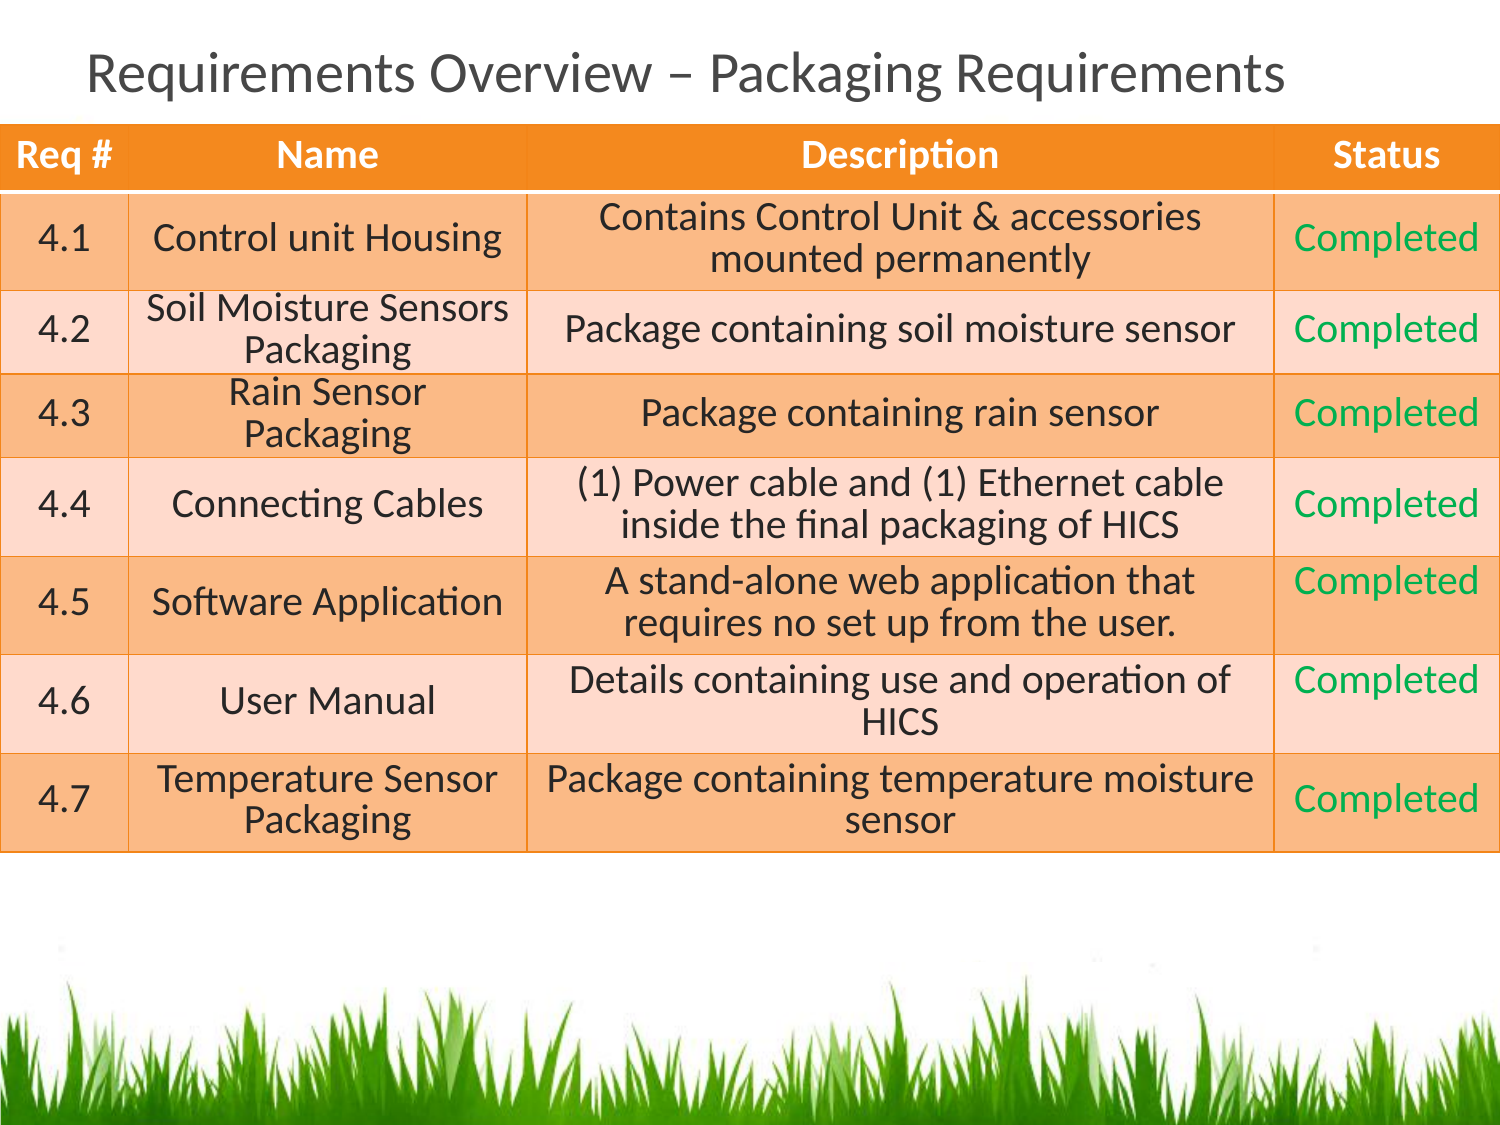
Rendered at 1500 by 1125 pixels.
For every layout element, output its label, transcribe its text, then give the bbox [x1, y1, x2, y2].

table_cell Connecting Cables [129, 458, 526, 556]
table_cell A stand-alone web application that requires no set up from the user. [528, 557, 1273, 654]
table_cell Rain Sensor Packaging [129, 375, 526, 457]
table_cell Temperature Sensor Packaging [129, 754, 526, 851]
table_cell Package containing soil moisture sensor [528, 291, 1273, 373]
table_cell Completed [1275, 375, 1499, 457]
table_cell Completed [1275, 754, 1499, 851]
table_header Req # [1, 126, 128, 190]
title Requirements Overview – Packaging Requirements [71, 12, 1450, 124]
table_cell Control unit Housing [129, 194, 526, 290]
table_cell Completed [1275, 194, 1499, 290]
table_cell Details containing use and operation of HICS [528, 655, 1273, 753]
table_cell Contains Control Unit & accessories mounted permanently [528, 194, 1273, 290]
table_header Name [129, 126, 526, 190]
table_cell Package containing temperature moisture sensor [528, 754, 1273, 851]
table_cell Software Application [129, 557, 526, 654]
table_cell Completed [1275, 458, 1499, 556]
table_cell 4.1 [1, 194, 128, 290]
table_cell 4.3 [1, 375, 128, 457]
table_cell Completed [1275, 291, 1499, 373]
picture [0, 853, 1500, 1125]
table_cell Soil Moisture Sensors Packaging [129, 291, 526, 373]
table_cell Completed [1275, 655, 1499, 753]
table_cell 4.7 [1, 754, 128, 851]
table_header Status [1275, 126, 1499, 190]
table_cell Completed [1275, 557, 1499, 654]
picture [0, 0, 1500, 124]
table_cell Package containing rain sensor [528, 375, 1273, 457]
table_cell (1) Power cable and (1) Ethernet cable inside the final packaging of HICS [528, 458, 1273, 556]
table_cell 4.2 [1, 291, 128, 373]
table_cell User Manual [129, 655, 526, 753]
table_cell 4.4 [1, 458, 128, 556]
table_cell 4.6 [1, 655, 128, 753]
table_header Description [528, 126, 1273, 190]
table_cell 4.5 [1, 557, 128, 654]
